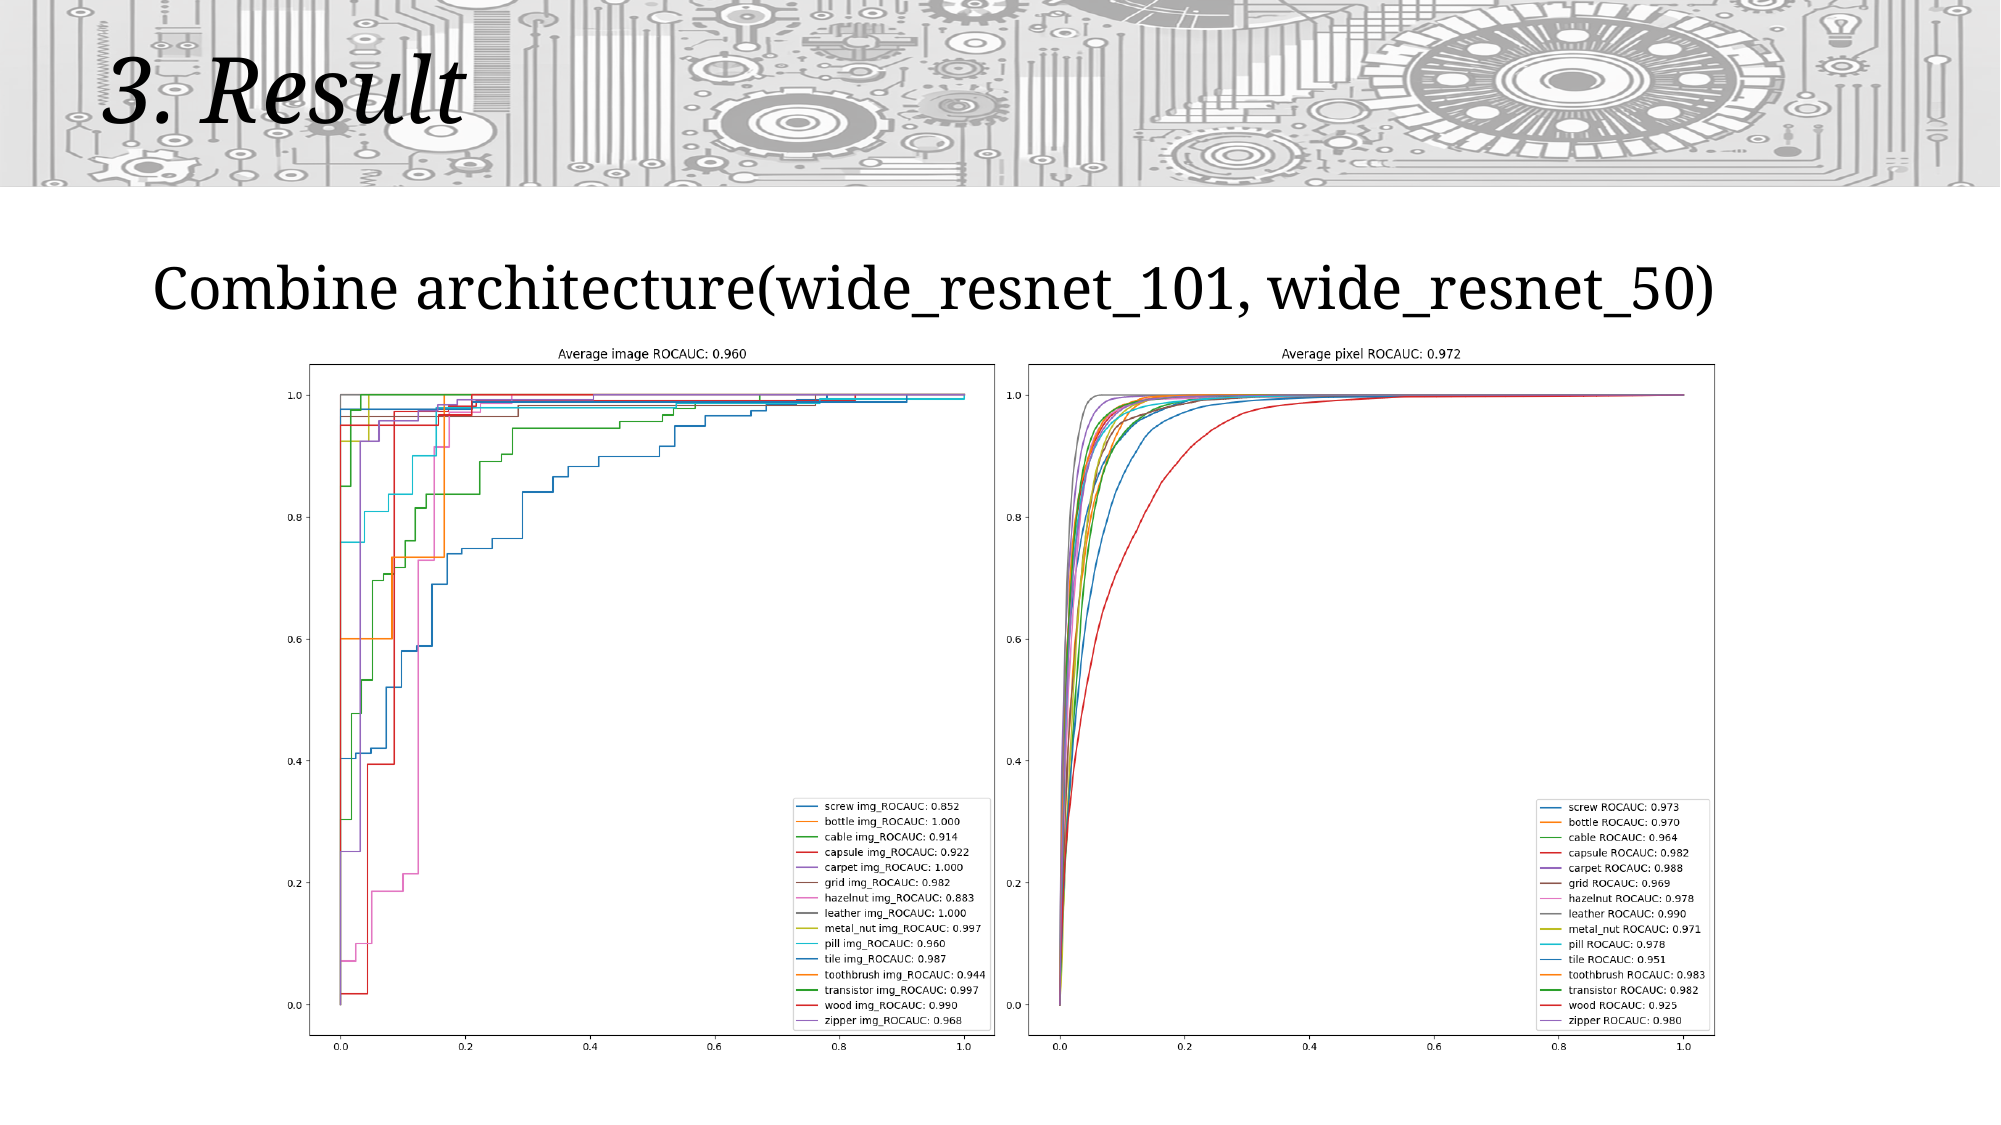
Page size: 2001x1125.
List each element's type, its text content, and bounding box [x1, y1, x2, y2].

text_box [1814, 0, 2000, 188]
text_box [0, 0, 88, 188]
text_box 3. Result [88, 0, 1814, 188]
picture [275, 337, 1725, 1063]
list Combine architecture(wide_resnet_101, wide_resnet_50) [137, 252, 1863, 1022]
